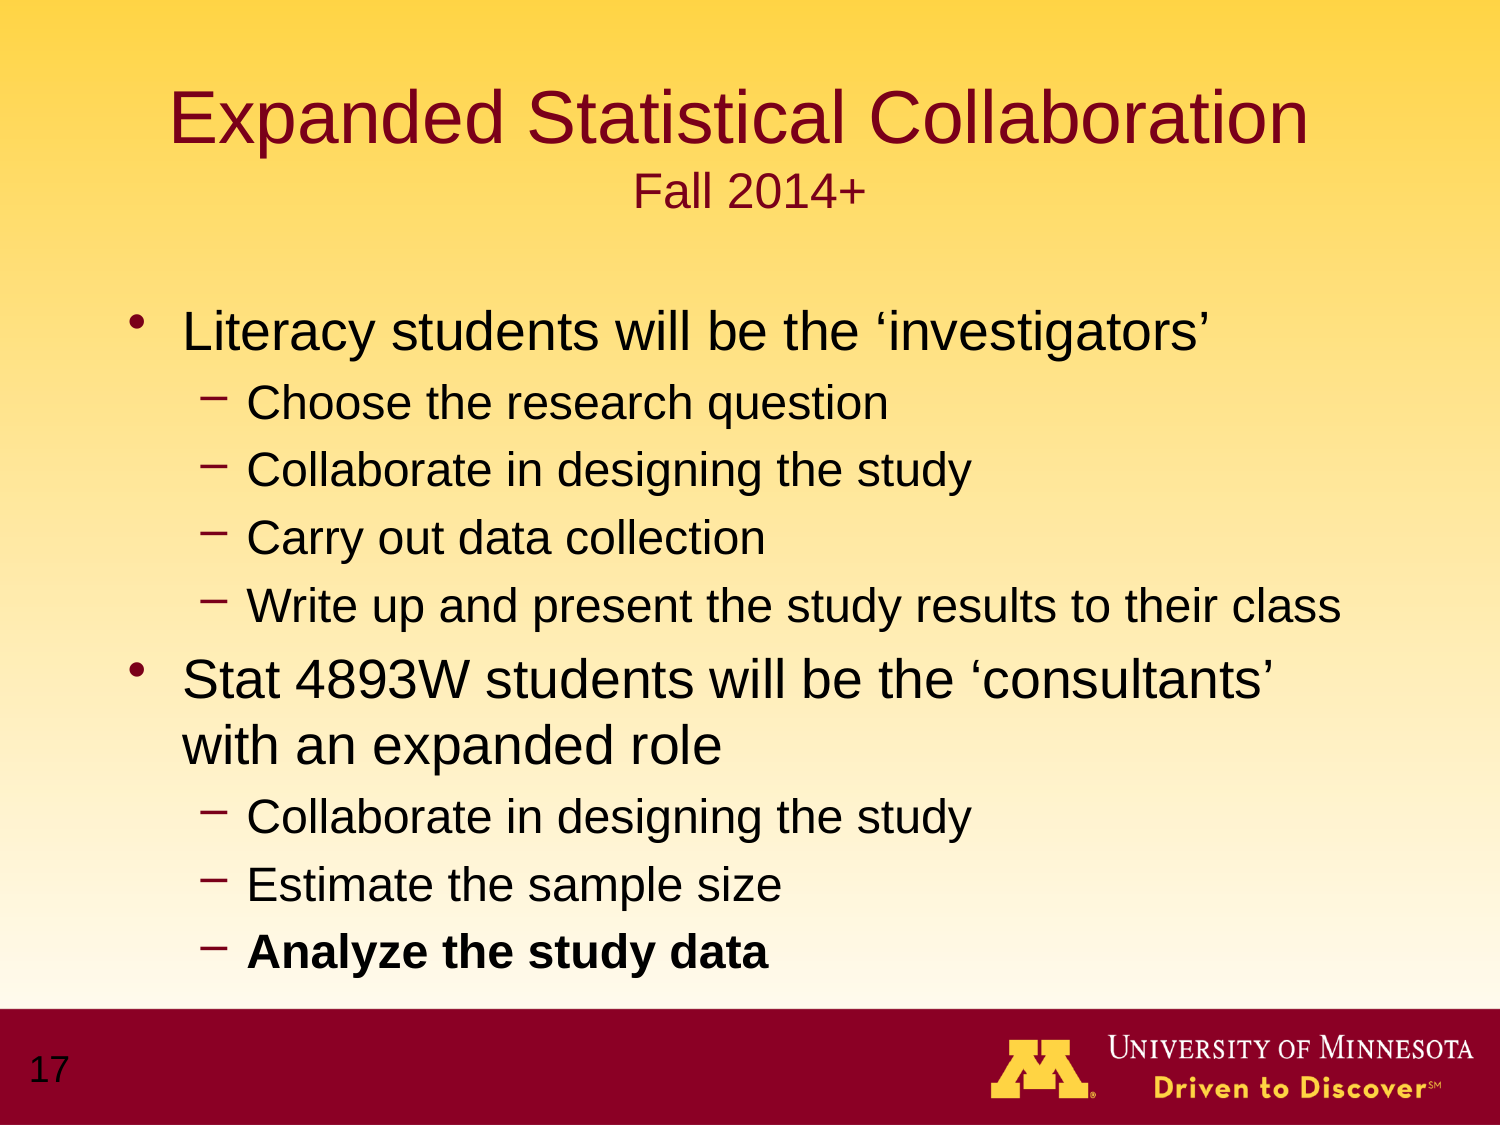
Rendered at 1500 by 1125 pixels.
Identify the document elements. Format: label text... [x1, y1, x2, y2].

picture [0, 0, 1500, 1125]
list Literacy students will be the ‘investigators’ Choose the research question Collaborate in designing the study Carry out data collection Write up and present the study results to their class Stat 4893W students will be the ‘consultants’ with an expanded role Collaborate in designing the study Estimate the sample size Analyze the study data [112, 287, 1388, 988]
title Expanded Statistical Collaboration Fall 2014+ [112, 50, 1388, 238]
